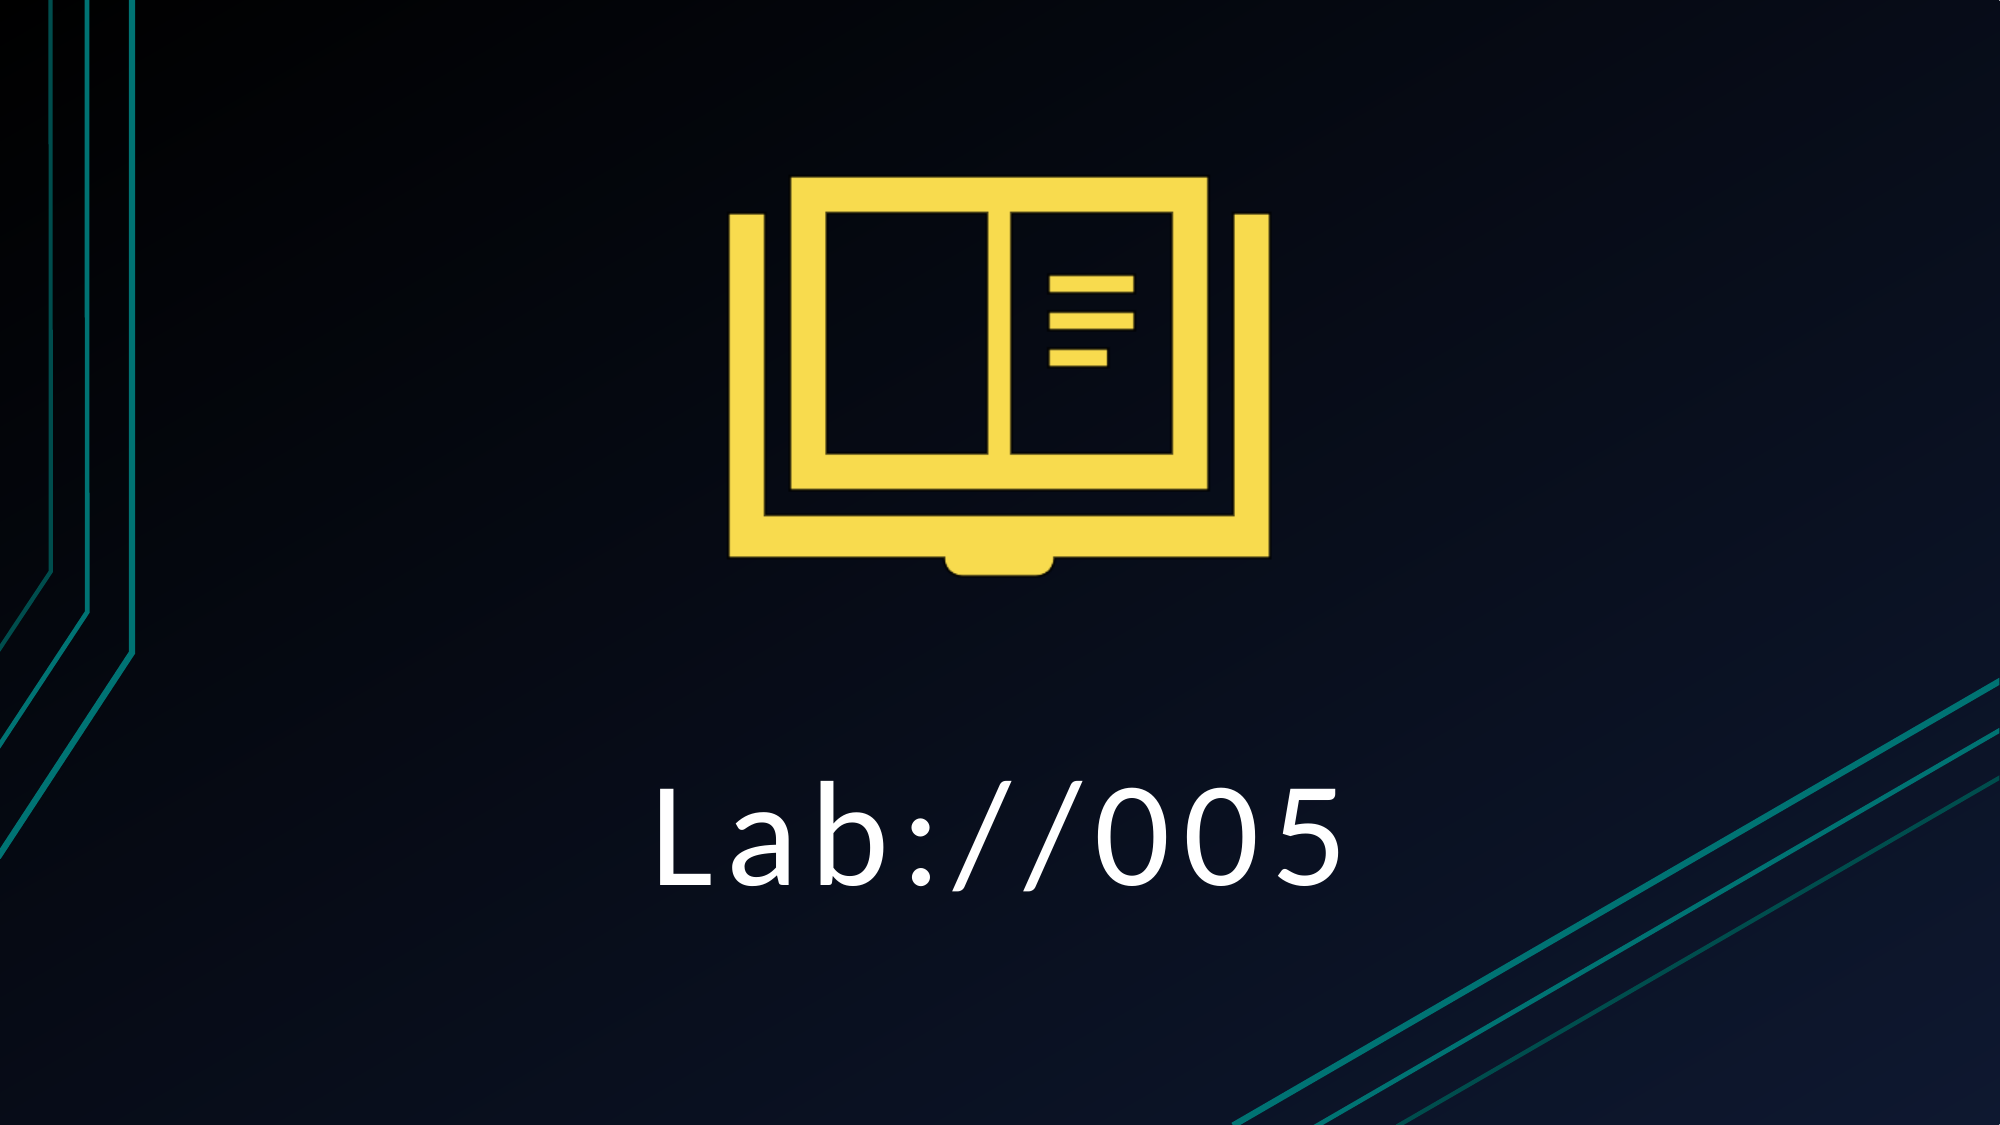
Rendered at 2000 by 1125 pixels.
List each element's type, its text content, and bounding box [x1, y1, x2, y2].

picture [704, 77, 1296, 670]
text_box Lab://005 [273, 727, 1727, 923]
